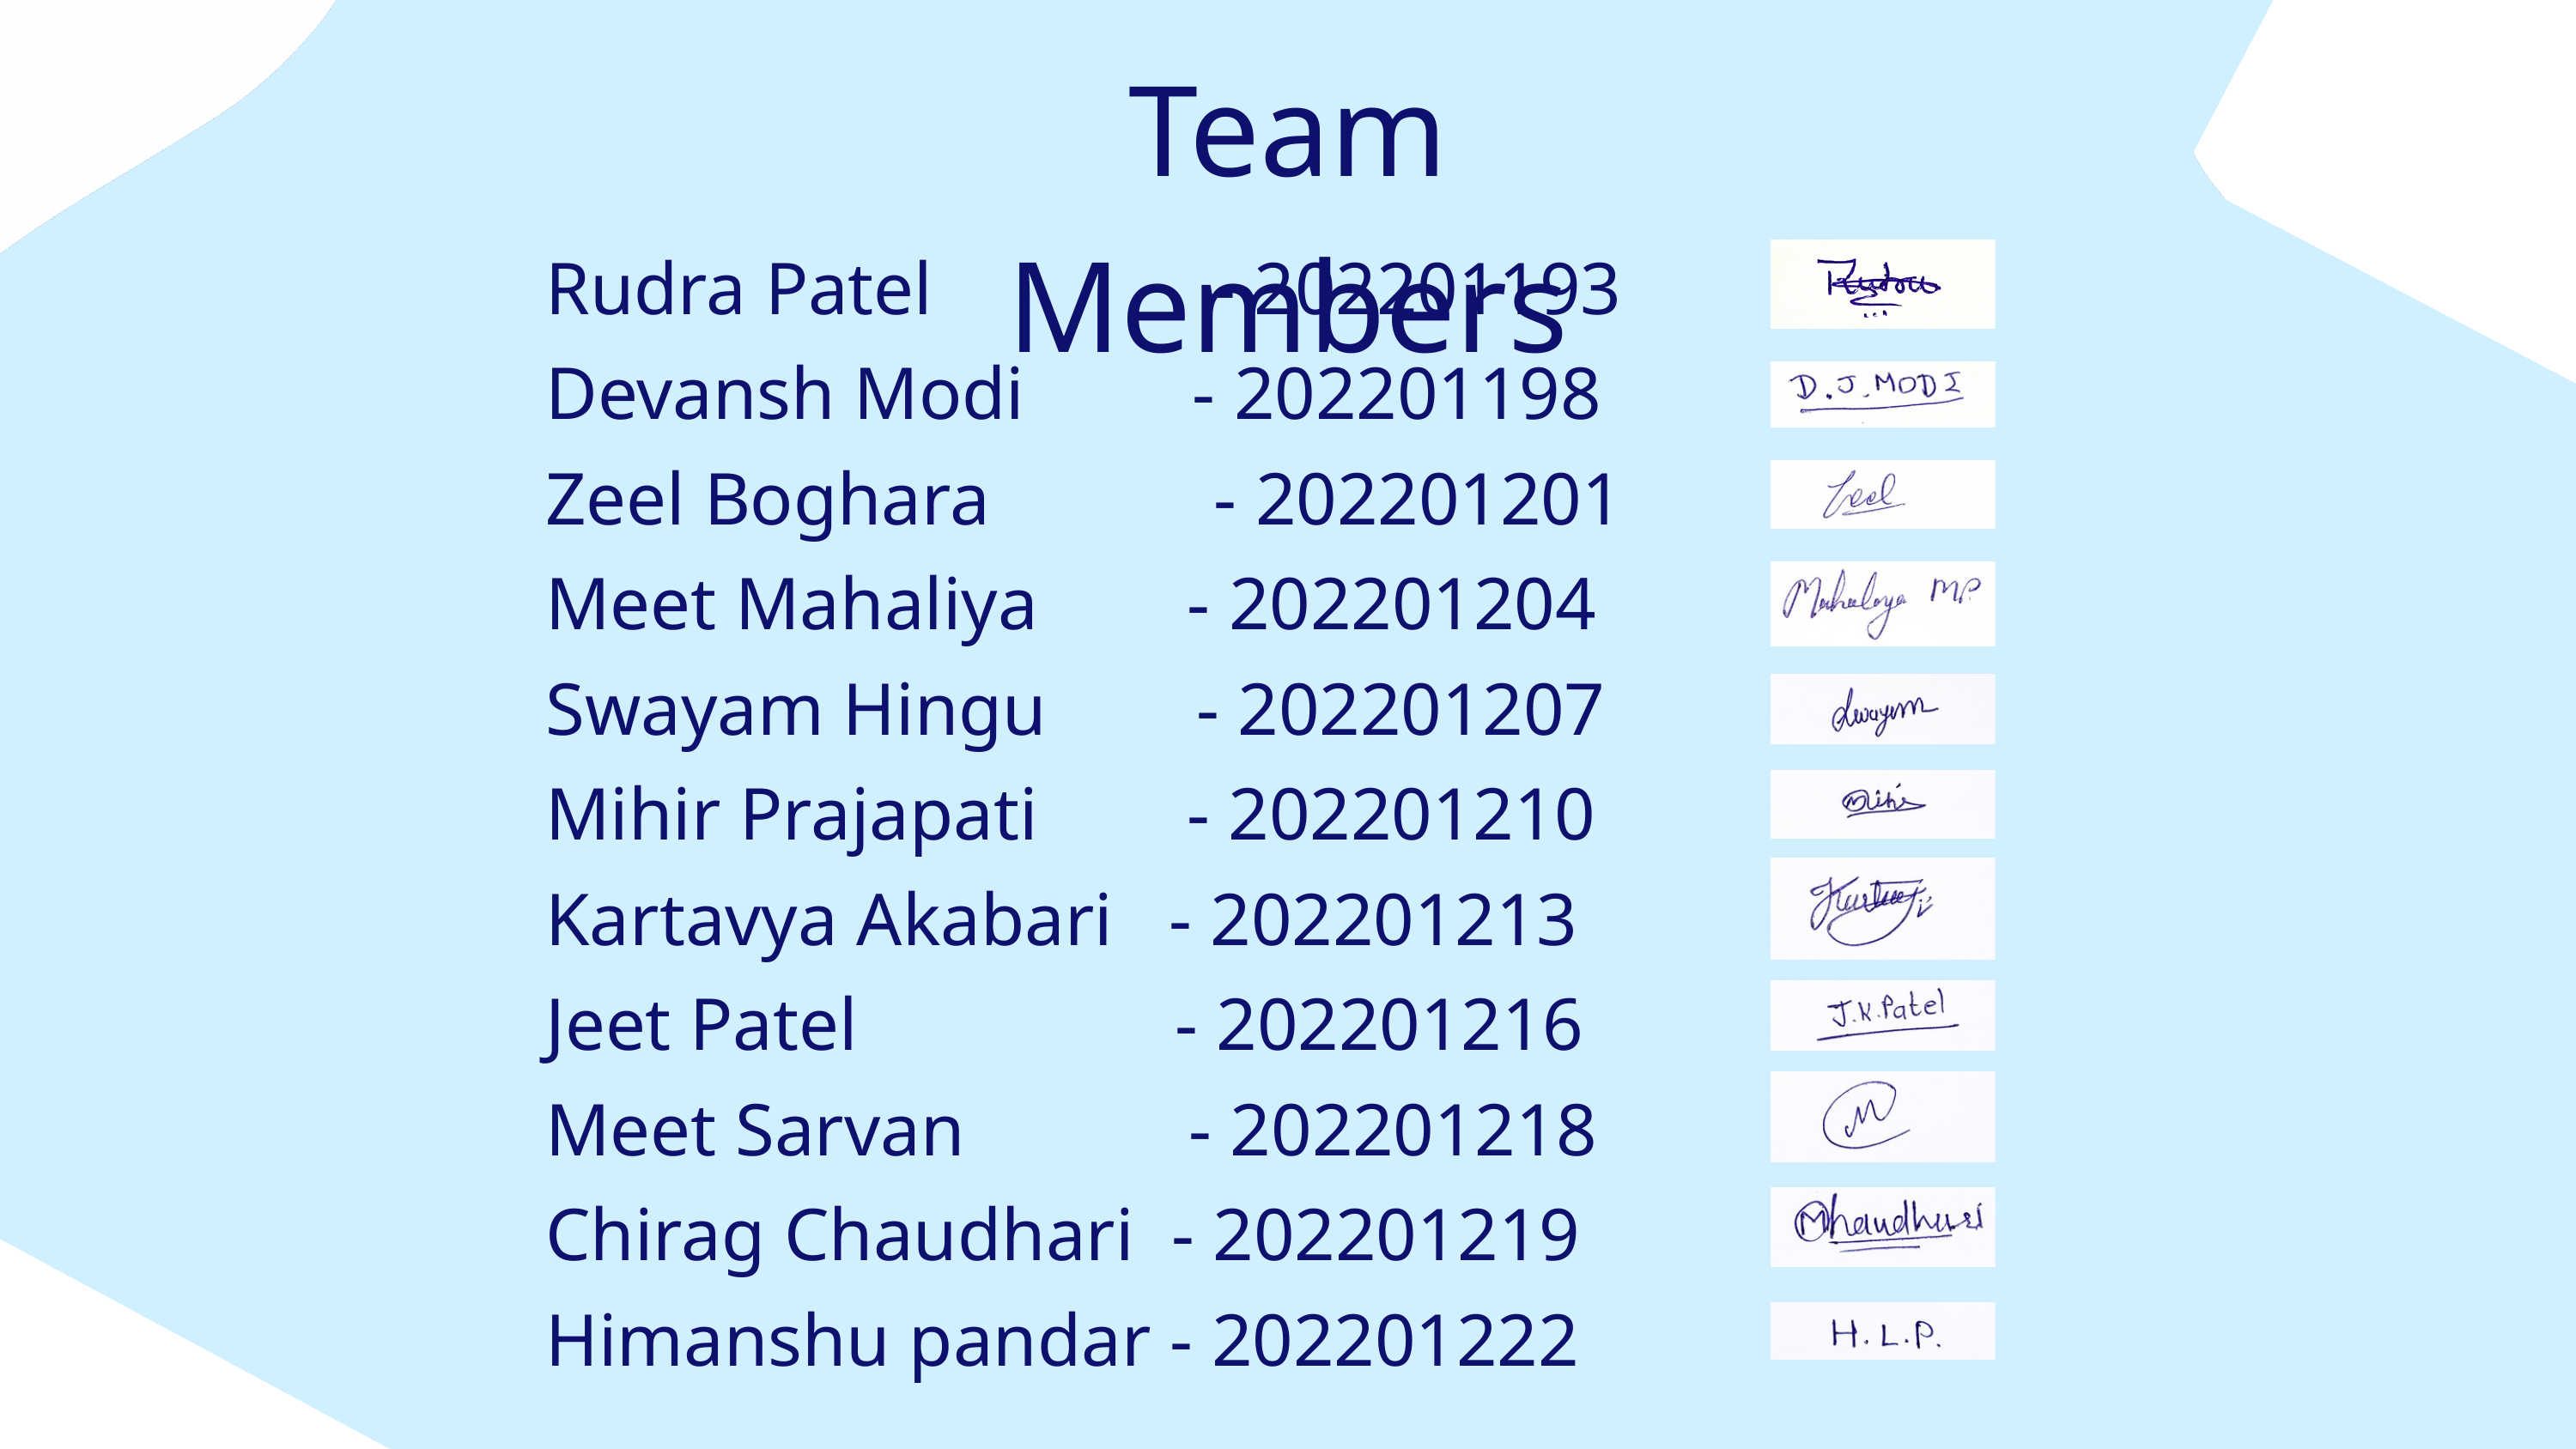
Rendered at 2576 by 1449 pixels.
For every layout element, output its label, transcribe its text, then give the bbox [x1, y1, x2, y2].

text_box [1771, 1187, 1996, 1267]
text_box [2180, 0, 2576, 384]
text_box [1771, 361, 1996, 427]
text_box [1771, 239, 1996, 329]
text_box [0, 0, 361, 447]
text_box [1771, 460, 1996, 529]
text_box [0, 1239, 390, 1449]
text_box Team Members [842, 26, 1734, 378]
text_box [1771, 858, 1996, 960]
text_box [1771, 1302, 1996, 1360]
text_box [1771, 674, 1996, 744]
text_box Rudra Patel - 202201193 Devansh Modi - 202201198 Zeel Boghara - 202201201 Meet Mahaliya - 202201204 Swayam Hingu - 202201207 Mihir Prajapati - 202201210 Kartavya Akabari - 202201213 Jeet Patel - 202201216 Meet Sarvan - 202201218 Chirag Chaudhari - 202201219 Himanshu pandar - 202201222 [545, 223, 1646, 1380]
text_box [1771, 1071, 1996, 1162]
text_box [1771, 770, 1996, 839]
text_box [1771, 980, 1996, 1051]
text_box [1771, 561, 1996, 646]
